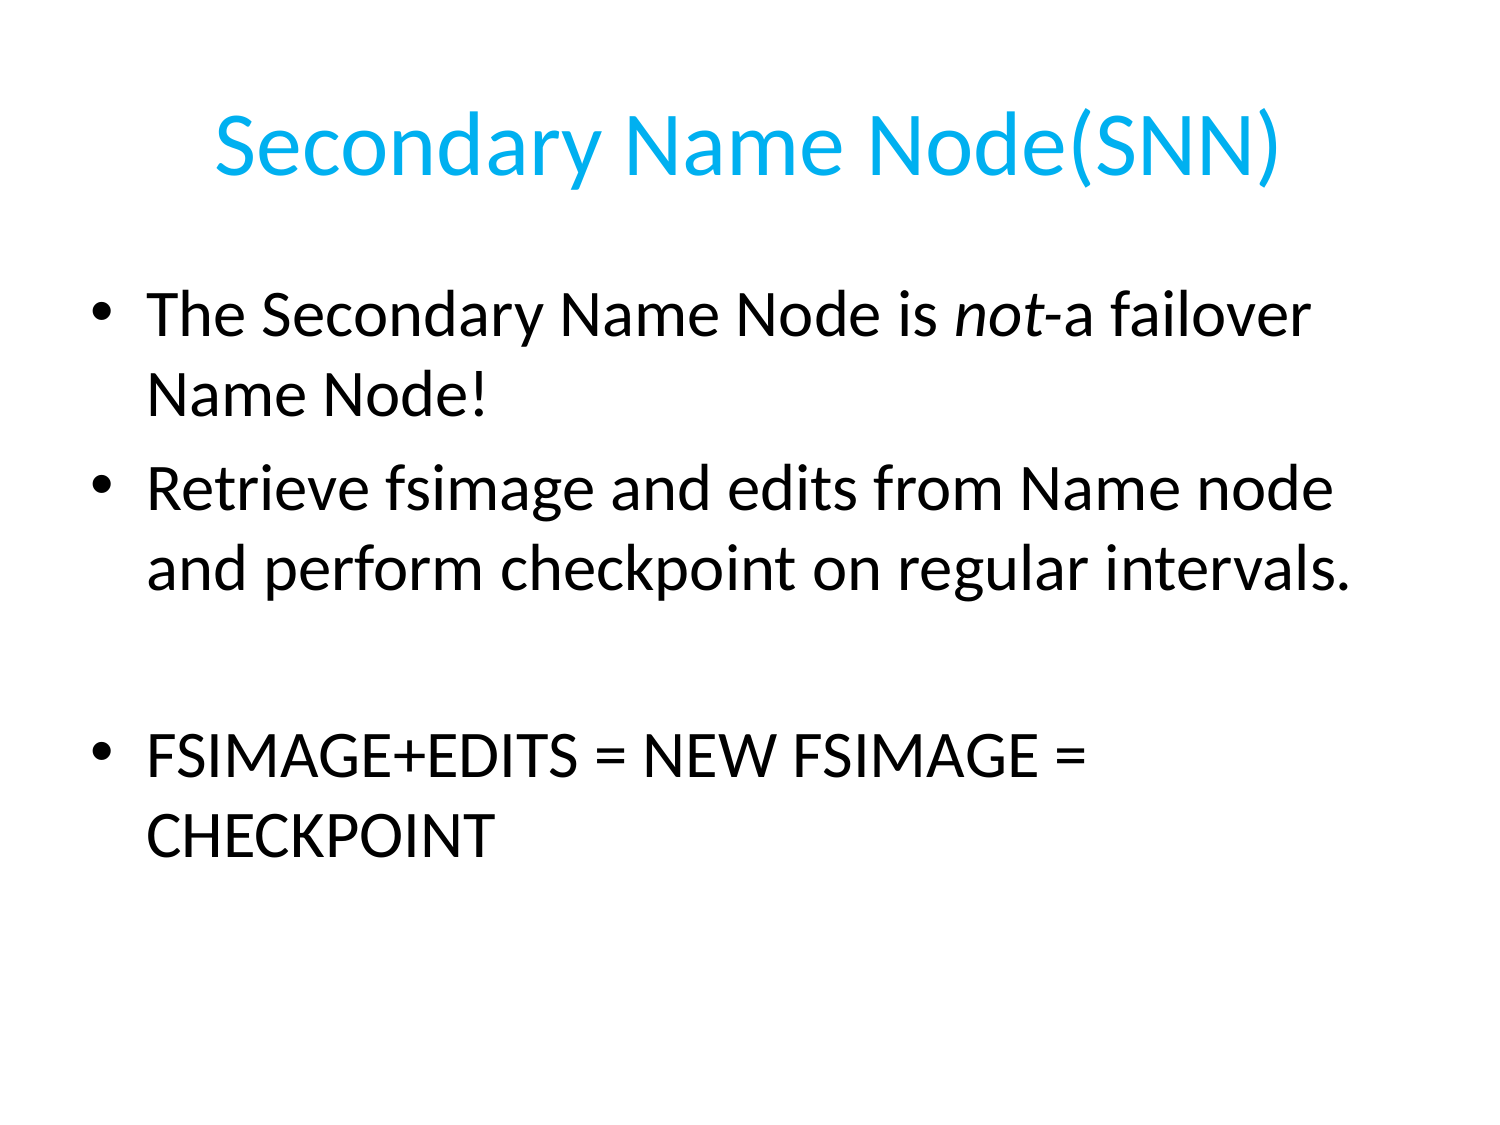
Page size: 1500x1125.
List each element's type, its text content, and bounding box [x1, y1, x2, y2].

list The Secondary Name Node is not-a failover Name Node! Retrieve fsimage and edits from Name node and perform checkpoint on regular intervals. FSIMAGE+EDITS = NEW FSIMAGE = CHECKPOINT [75, 262, 1425, 1005]
title Secondary Name Node(SNN) [75, 45, 1425, 233]
